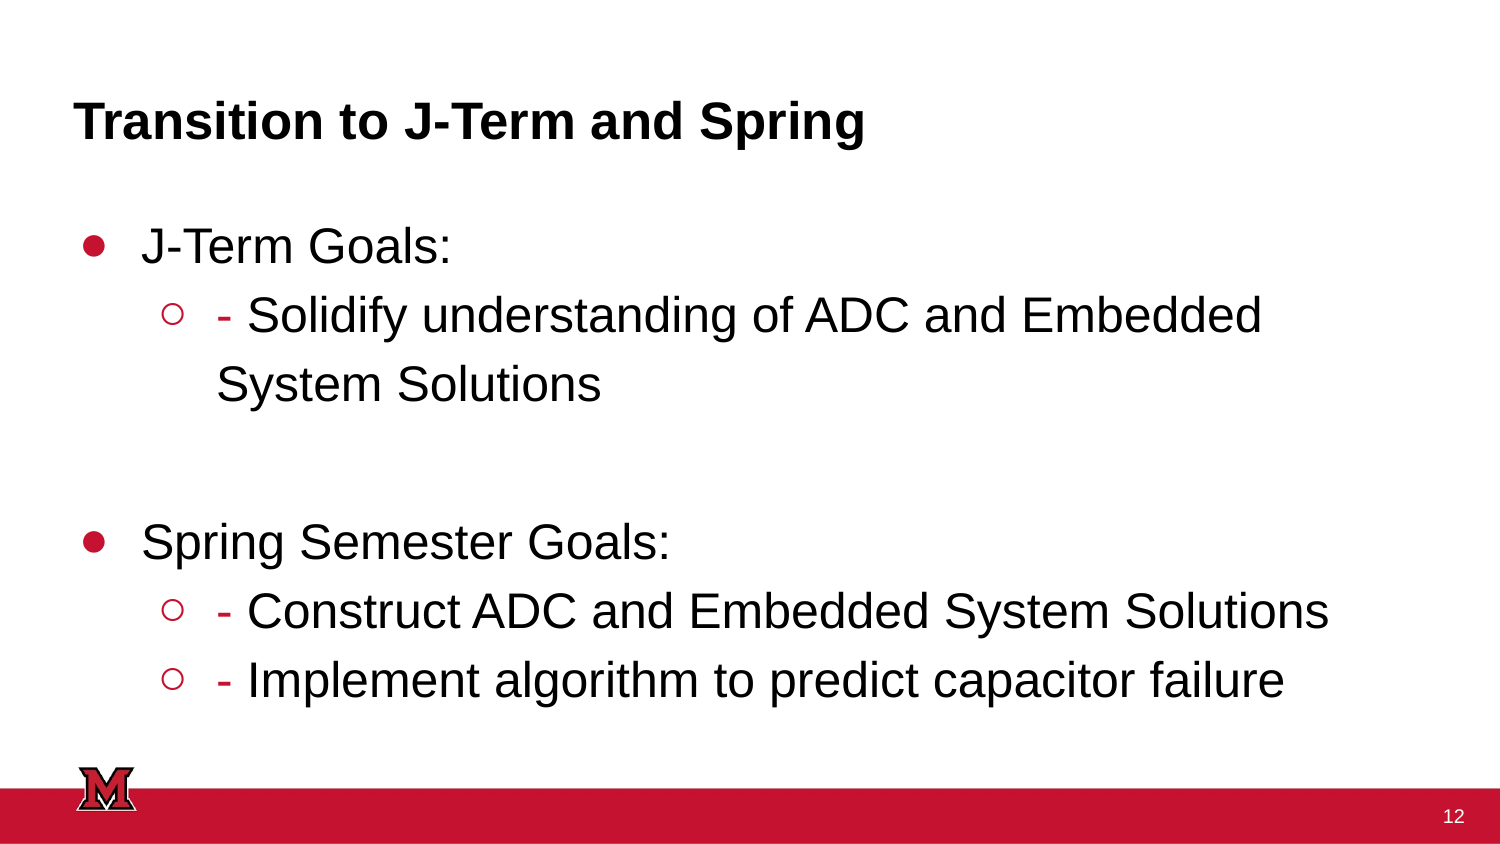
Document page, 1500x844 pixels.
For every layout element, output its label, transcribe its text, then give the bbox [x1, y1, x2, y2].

title Transition to J-Term and Spring [58, 71, 1457, 166]
picture [0, 0, 1500, 844]
list J-Term Goals: - Solidify understanding of ADC and Embedded System Solutions Spring Semester Goals: - Construct ADC and Embedded System Solutions - Implement algorithm to predict capacitor failure [51, 189, 1449, 750]
slide_number 12 [1389, 788, 1480, 843]
